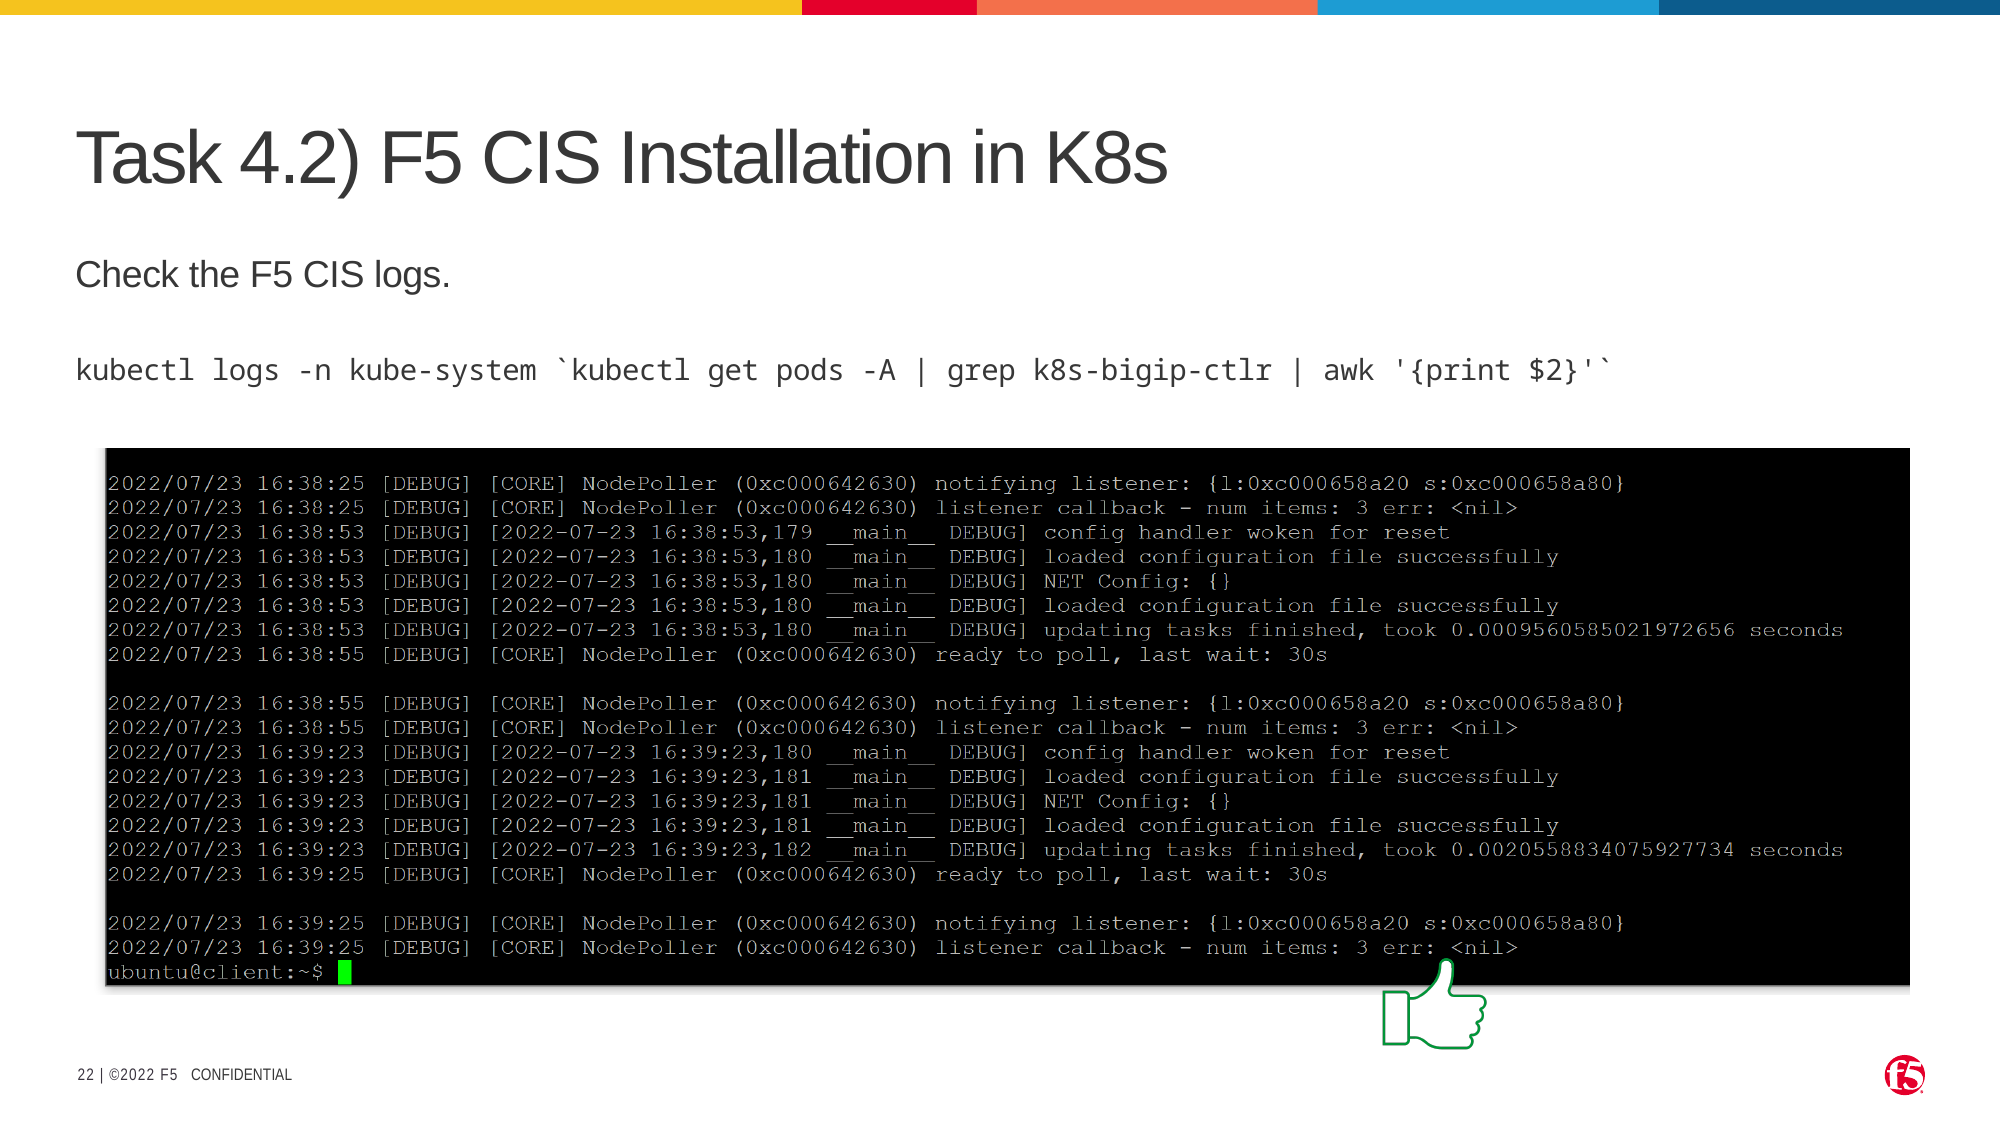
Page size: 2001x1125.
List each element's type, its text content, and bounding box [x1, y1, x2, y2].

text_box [1372, 941, 1497, 1066]
title Task 4.2) F5 CIS Installation in K8s [75, 75, 1925, 199]
footer CONFIDENTIAL [191, 1063, 339, 1084]
list Check the F5 CIS logs. kubectl logs -n kube-system `kubectl get pods -A | grep k8s-bigip-ctlr | awk '{print $2}'` [75, 240, 1925, 1020]
picture [90, 448, 1910, 995]
